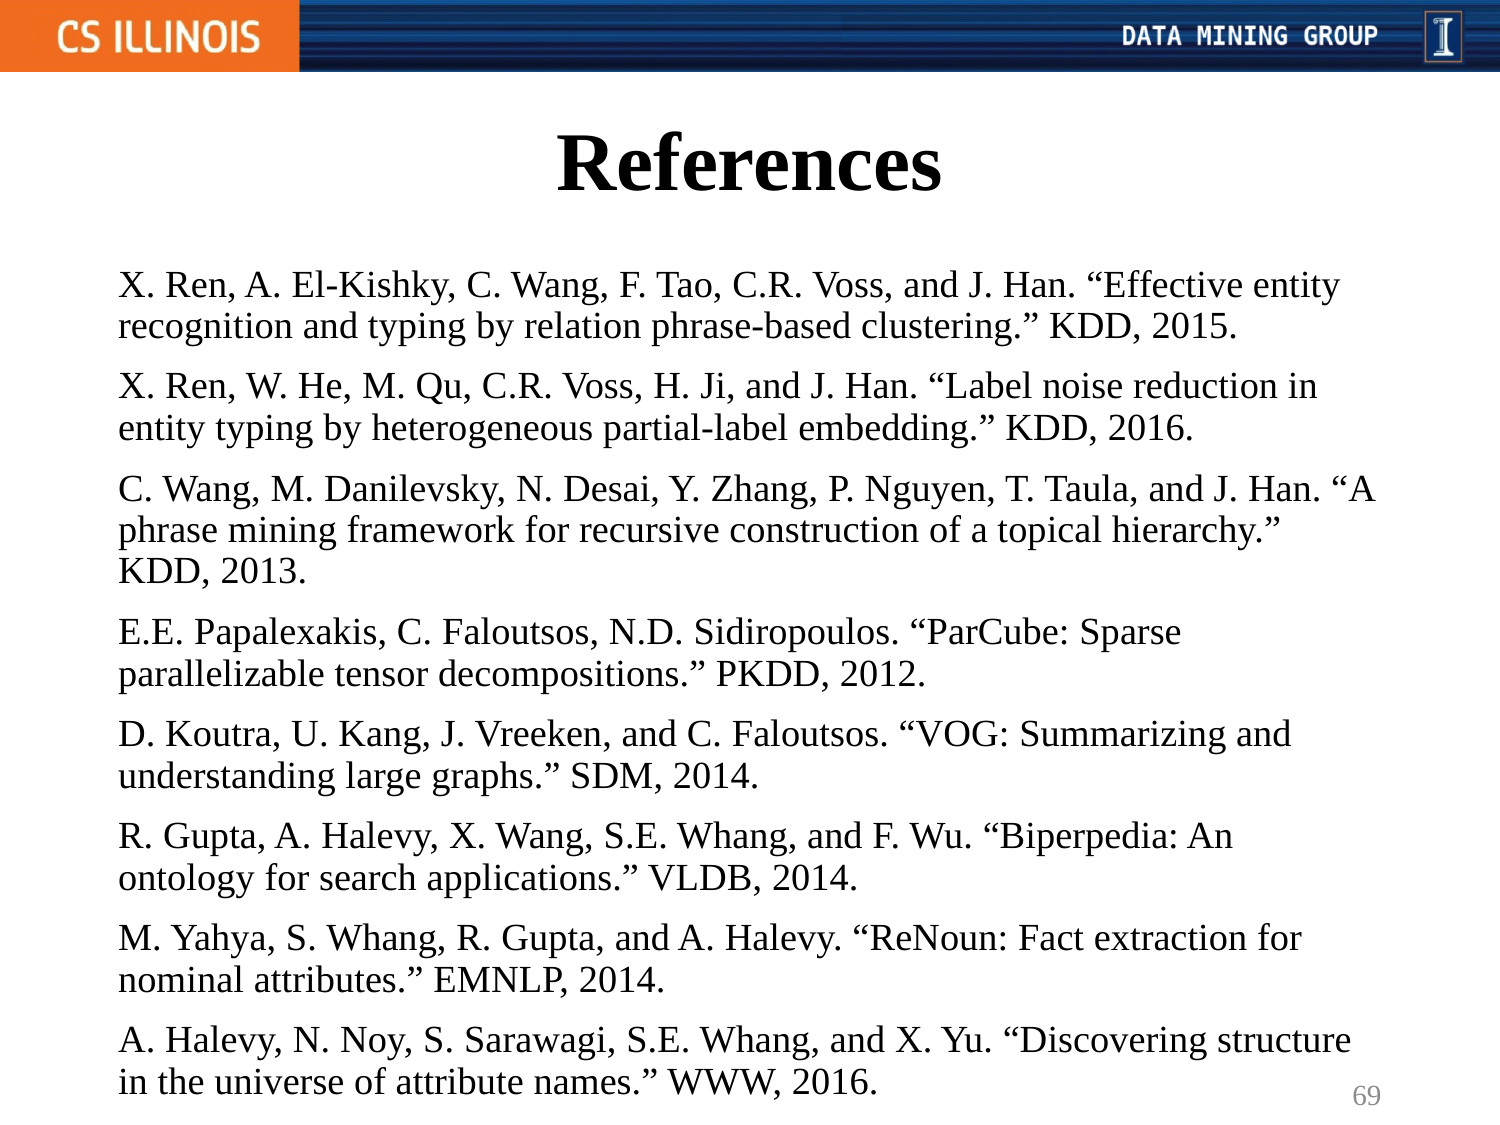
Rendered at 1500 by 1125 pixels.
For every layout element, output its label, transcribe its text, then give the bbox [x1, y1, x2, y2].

list X. Ren, A. El-Kishky, C. Wang, F. Tao, C.R. Voss, and J. Han. “Effective entity recognition and typing by relation phrase-based clustering.” KDD, 2015. X. Ren, W. He, M. Qu, C.R. Voss, H. Ji, and J. Han. “Label noise reduction in entity typing by heterogeneous partial-label embedding.” KDD, 2016. C. Wang, M. Danilevsky, N. Desai, Y. Zhang, P. Nguyen, T. Taula, and J. Han. “A phrase mining framework for recursive construction of a topical hierarchy.” KDD, 2013. E.E. Papalexakis, C. Faloutsos, N.D. Sidiropoulos. “ParCube: Sparse parallelizable tensor decompositions.” PKDD, 2012. D. Koutra, U. Kang, J. Vreeken, and C. Faloutsos. “VOG: Summarizing and understanding large graphs.” SDM, 2014. R. Gupta, A. Halevy, X. Wang, S.E. Whang, and F. Wu. “Biperpedia: An ontology for search applications.” VLDB, 2014. M. Yahya, S. Whang, R. Gupta, and A. Halevy. “ReNoun: Fact extraction for nominal attributes.” EMNLP, 2014. A. Halevy, N. Noy, S. Sarawagi, S.E. Whang, and X. Yu. “Discovering structure in the universe of attribute names.” WWW, 2016. [103, 256, 1397, 1113]
picture [0, 0, 1500, 72]
title References [103, 100, 1397, 227]
slide_number 69 [1059, 1074, 1397, 1113]
